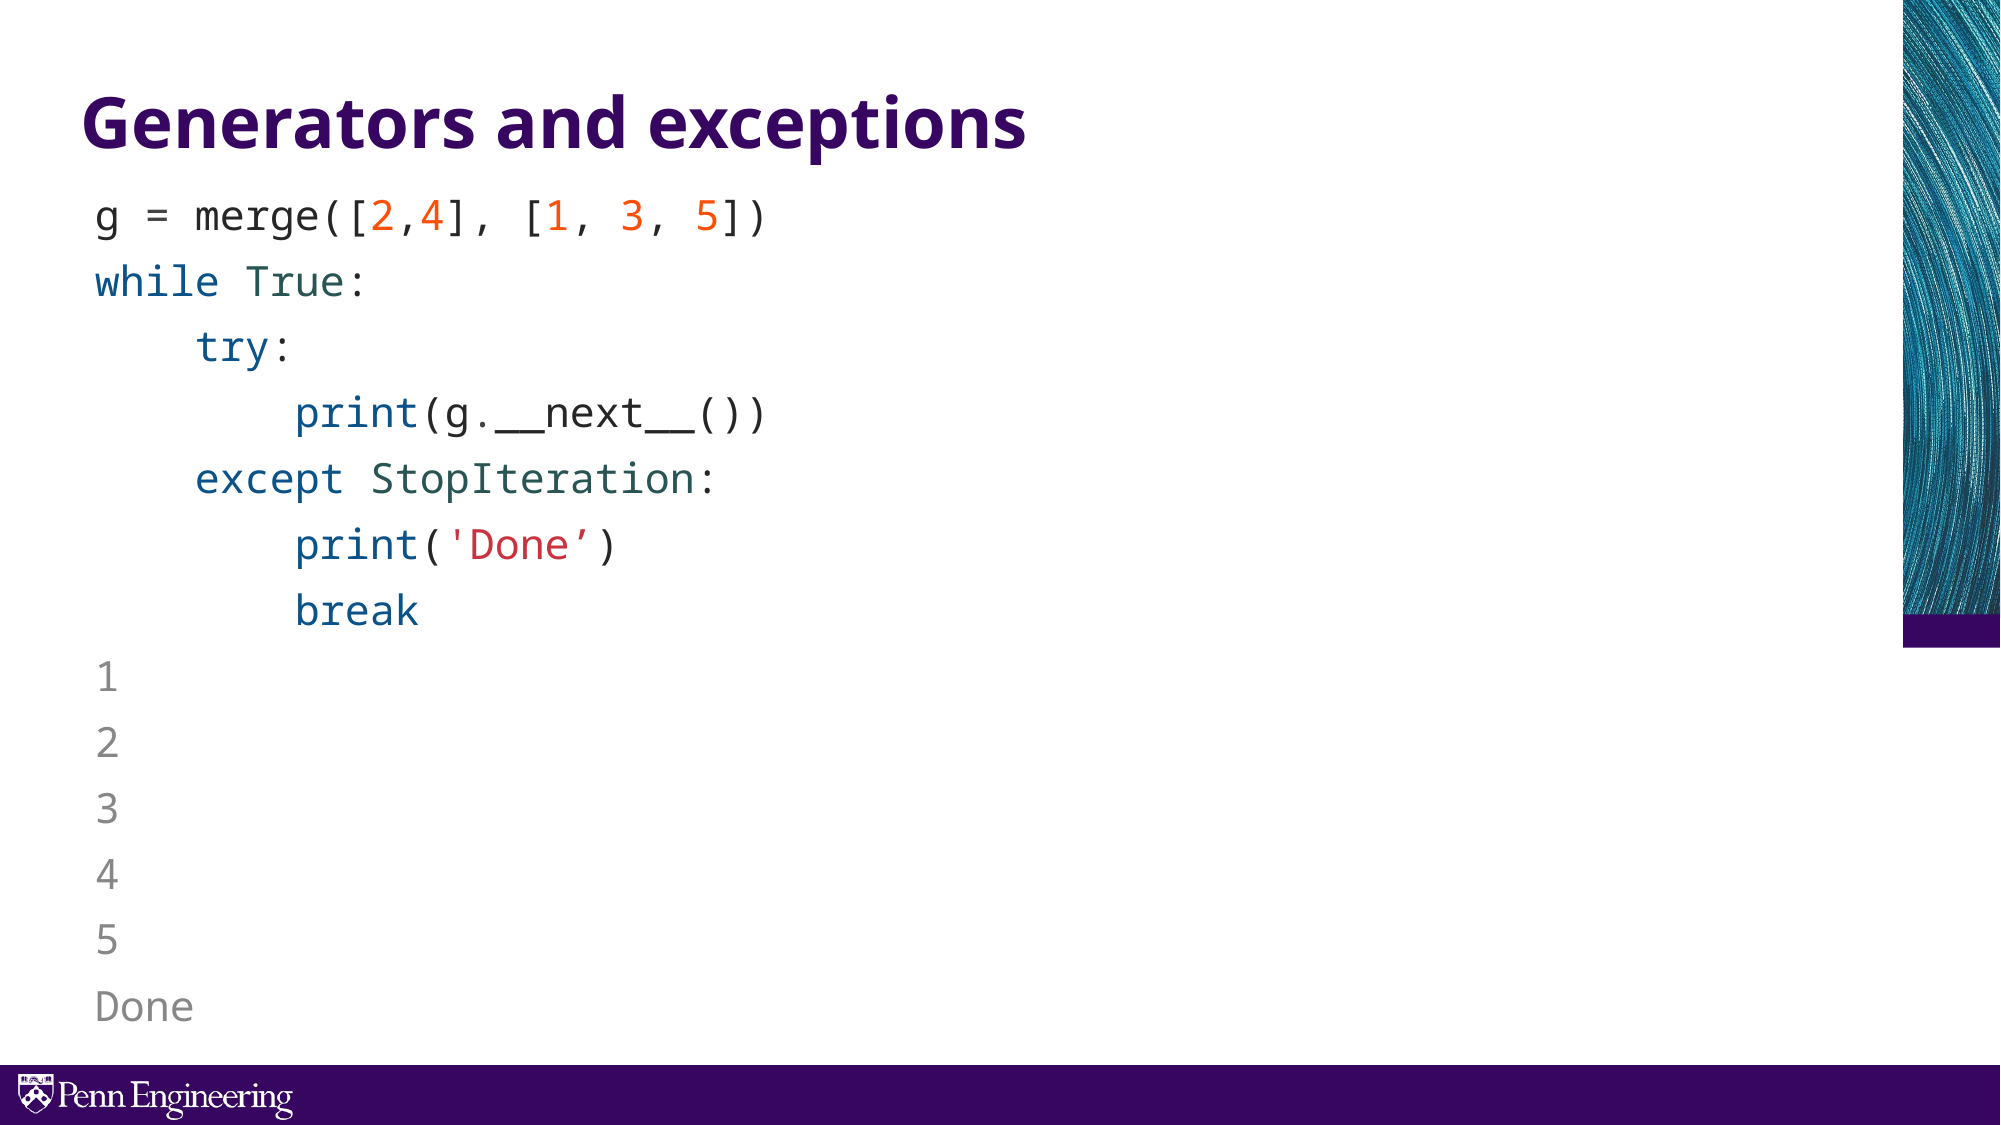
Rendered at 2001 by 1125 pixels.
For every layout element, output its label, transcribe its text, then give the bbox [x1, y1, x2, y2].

picture [1903, 341, 1915, 350]
picture [1989, 0, 2001, 13]
picture [1903, 174, 2001, 618]
picture [1906, 362, 1912, 370]
picture [1903, 310, 1915, 339]
list Generators and exceptions [65, 79, 2000, 187]
picture [1913, 321, 1917, 333]
picture [1908, 277, 1920, 293]
picture [1903, 0, 2001, 79]
picture [1971, 53, 1979, 64]
picture [1949, 13, 1955, 20]
picture [1903, 374, 1908, 384]
picture [8, 1066, 301, 1123]
picture [1903, 523, 1914, 546]
picture [1930, 191, 1942, 209]
picture [1962, 39, 1970, 47]
list g = merge([2,4], [1, 3, 5]) while True: try: print(g.__next__()) except StopIteration: print('Done’) break 1 2 3 4 5 Done [79, 186, 1811, 1060]
picture [1916, 342, 1921, 352]
